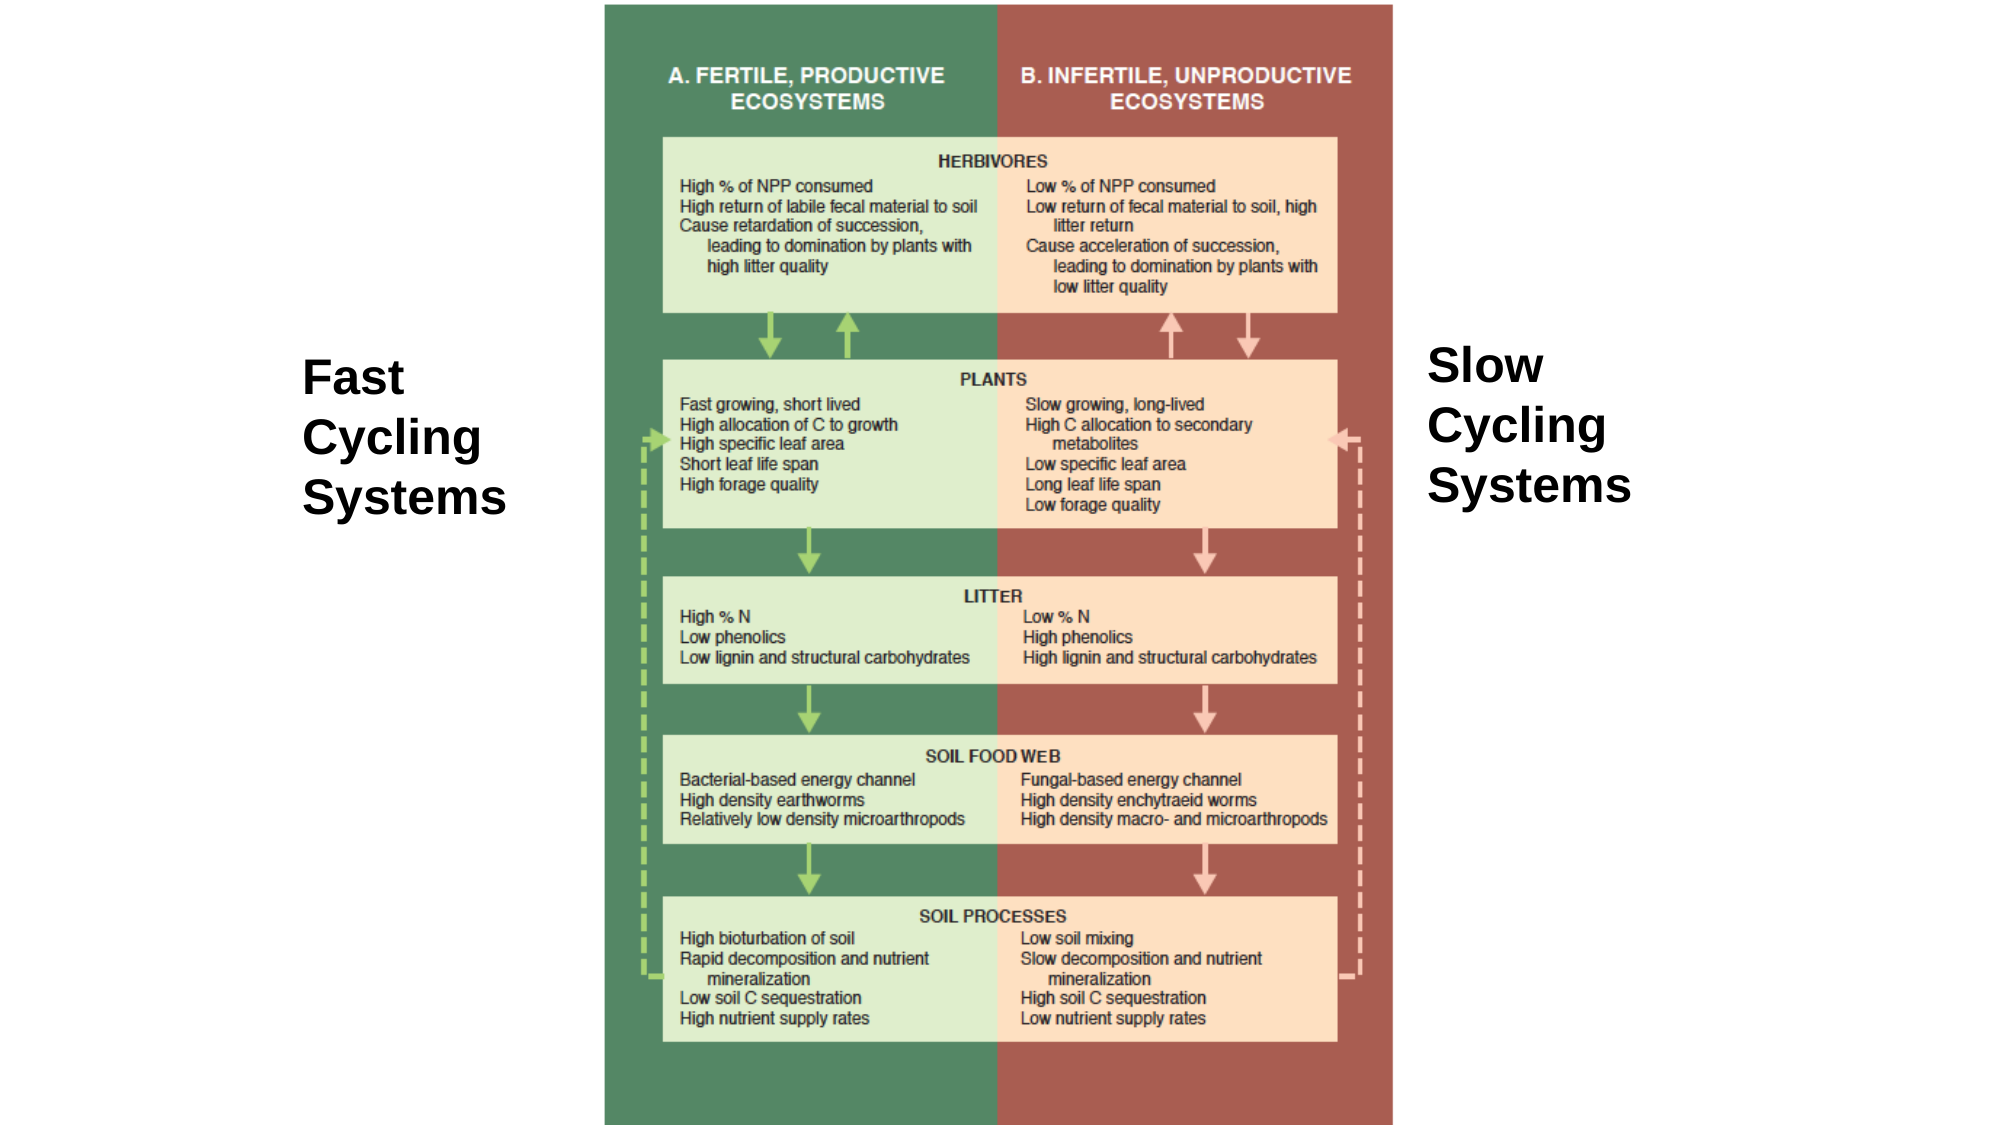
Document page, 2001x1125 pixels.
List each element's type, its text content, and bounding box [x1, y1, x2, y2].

text_box Fast Cycling Systems [287, 337, 575, 533]
text_box Slow Cycling Systems [1412, 324, 1700, 520]
picture [601, 0, 1396, 1125]
